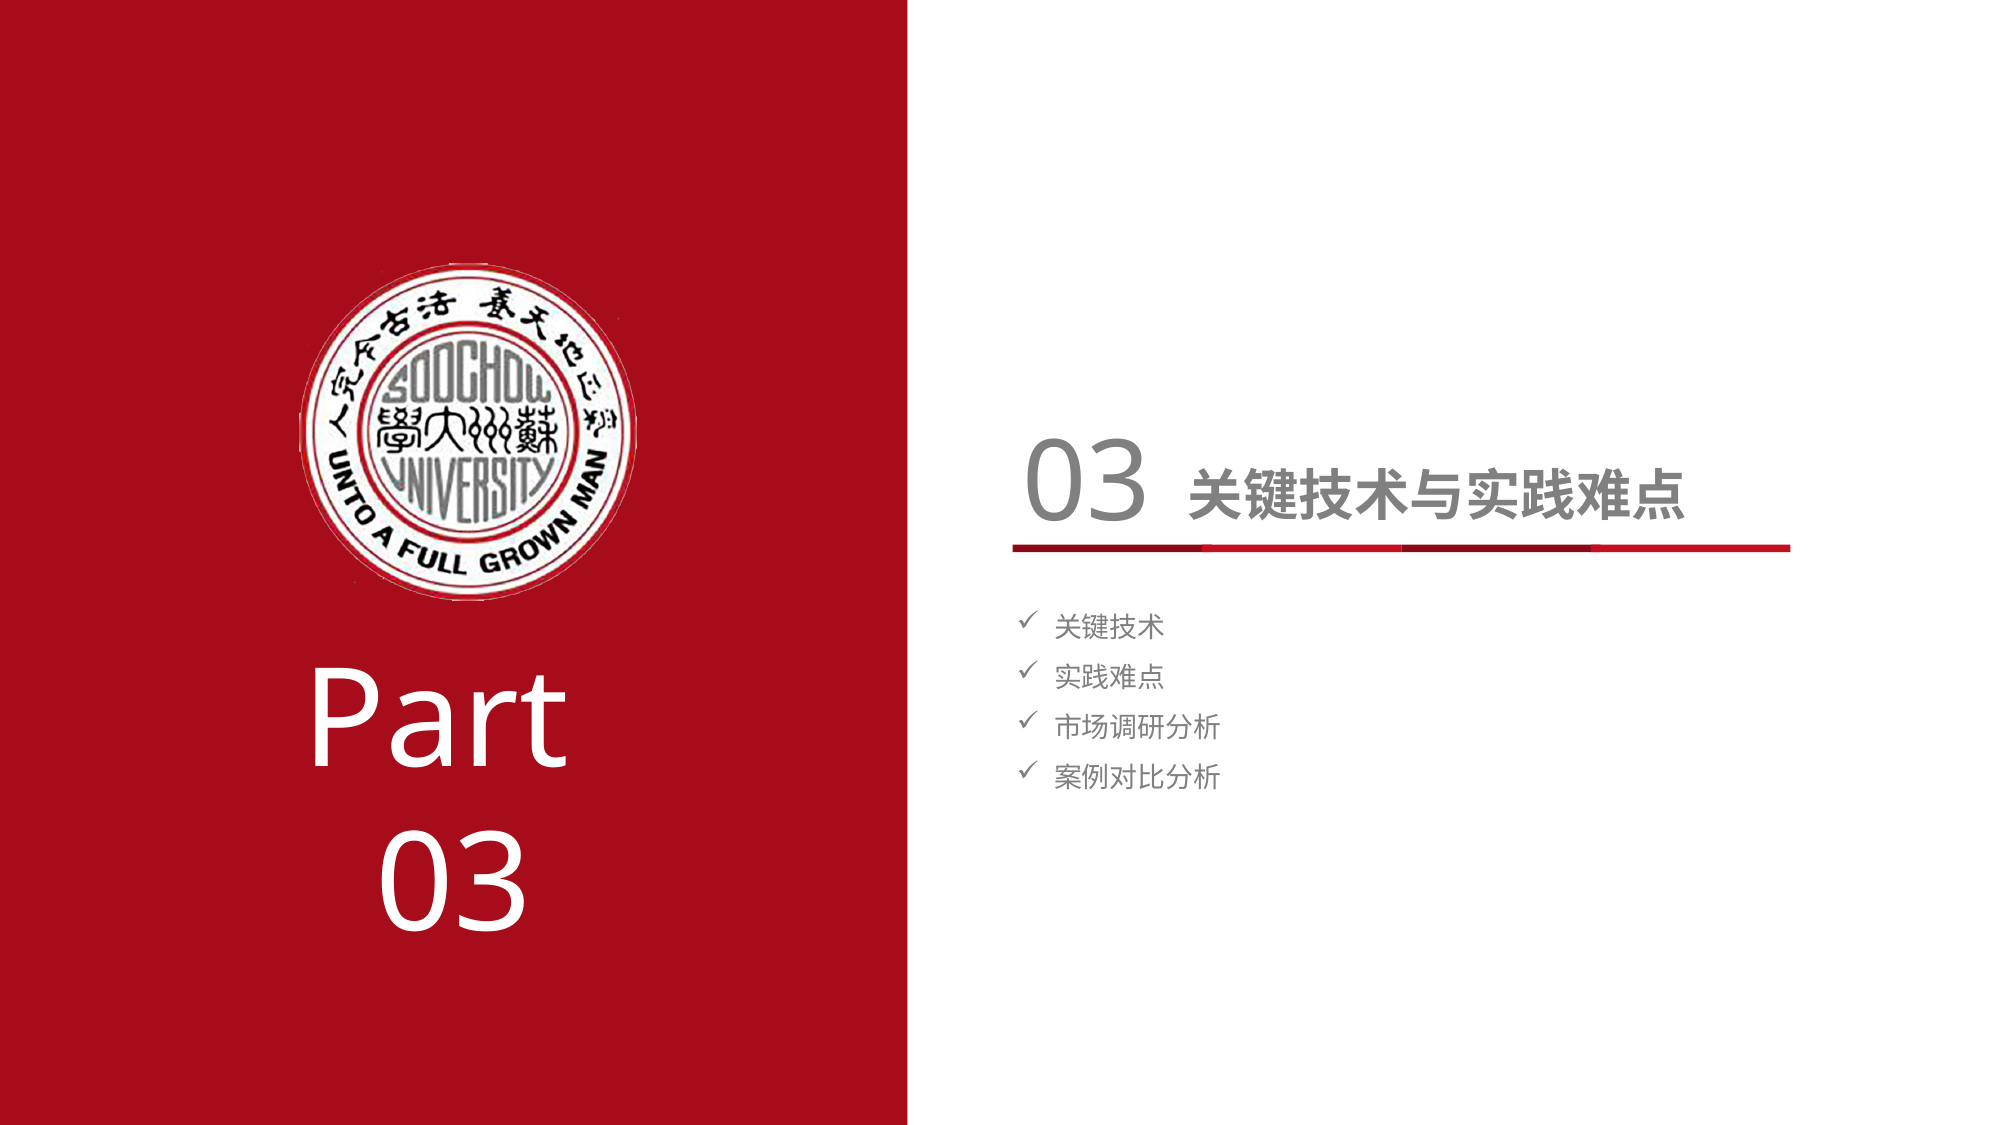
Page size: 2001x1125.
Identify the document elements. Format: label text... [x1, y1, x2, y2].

text_box [0, 0, 910, 1125]
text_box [1012, 544, 1791, 553]
text_box Part 03 [194, 621, 713, 966]
text_box 关键技术与实践难点 [1174, 452, 1725, 535]
text_box 关键技术 实践难点 市场调研分析 案例对比分析 [1001, 585, 1236, 801]
picture [298, 263, 637, 602]
text_box 03 [1000, 400, 1174, 551]
